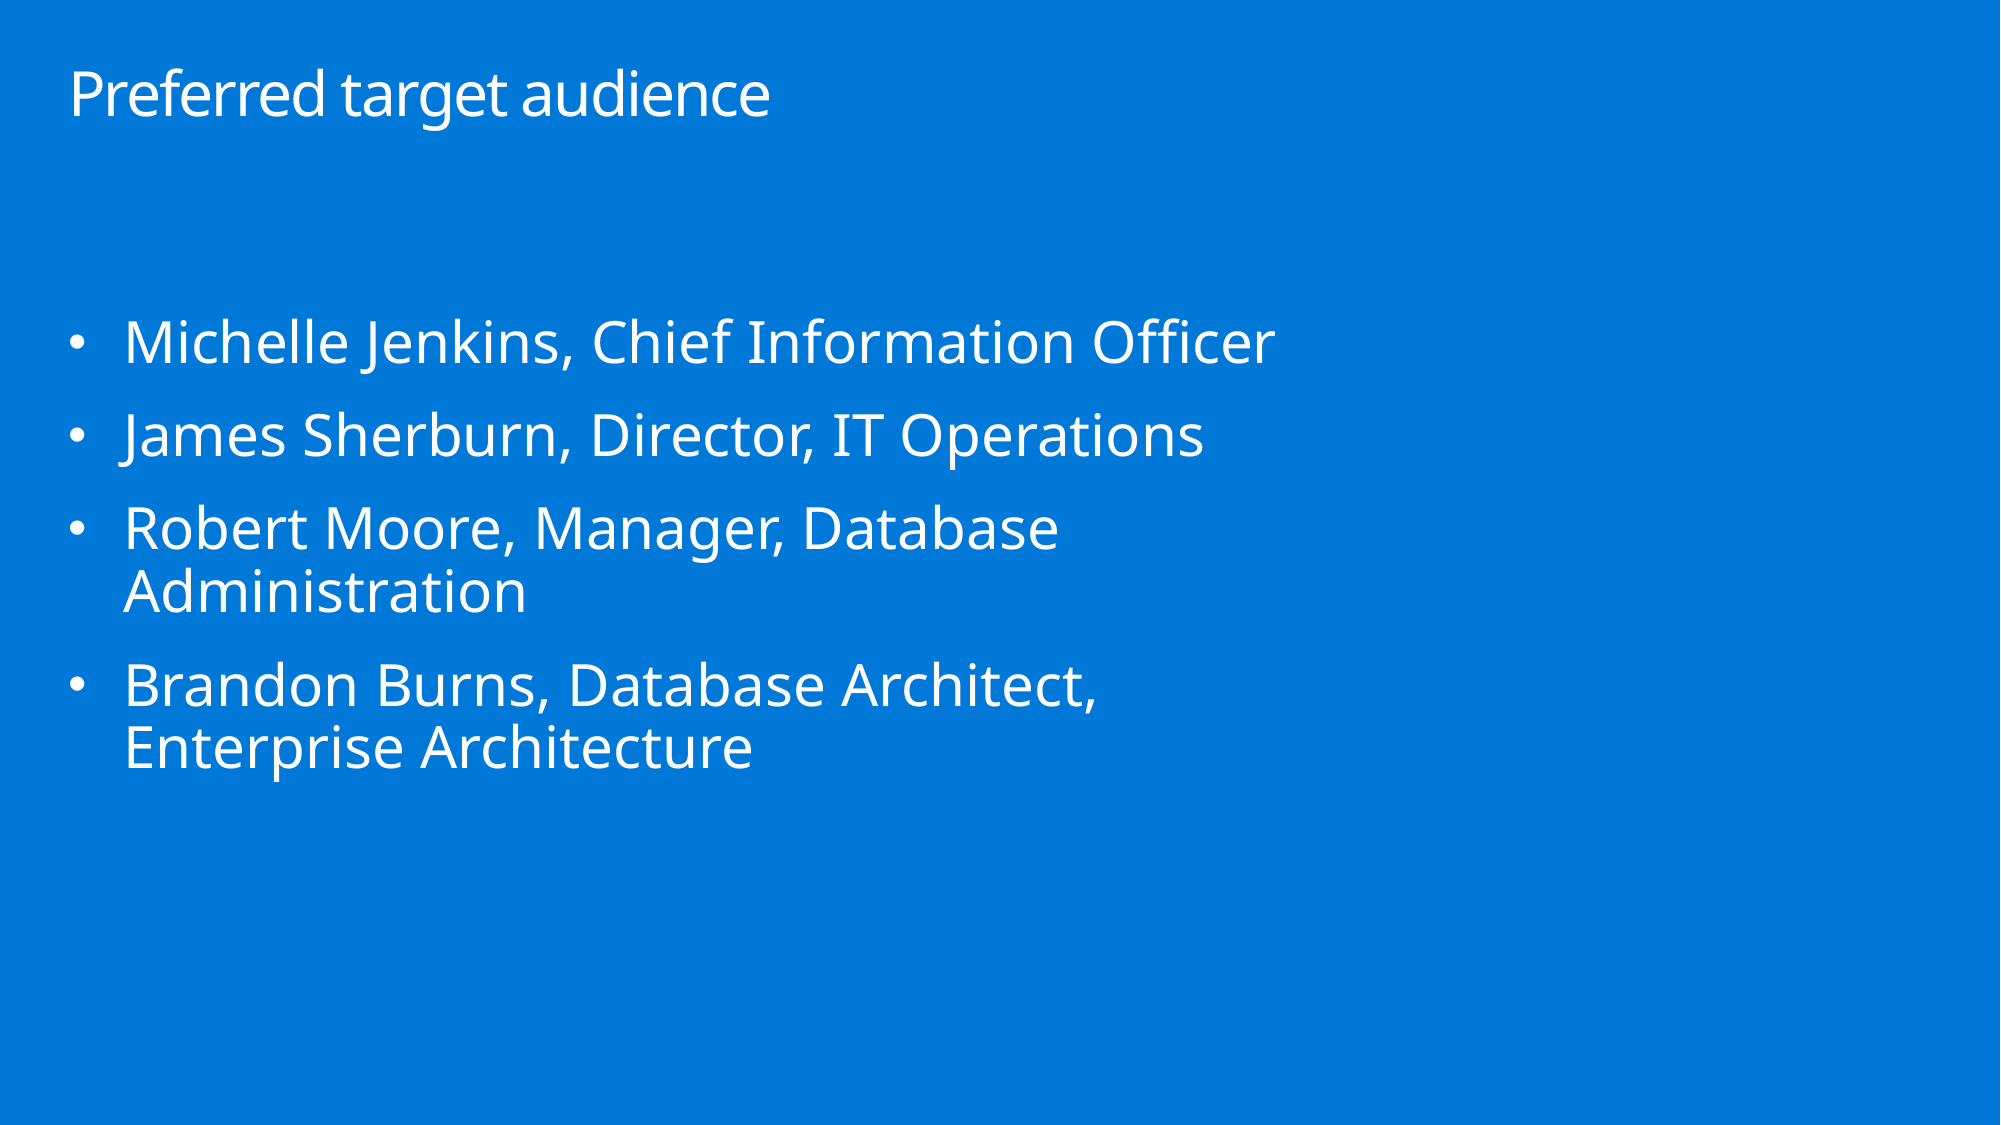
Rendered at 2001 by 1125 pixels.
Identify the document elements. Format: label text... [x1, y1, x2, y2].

title Preferred target audience [44, 47, 1957, 196]
list Michelle Jenkins, Chief Information Officer James Sherburn, Director, IT Operations Robert Moore, Manager, Database Administration Brandon Burns, Database Architect, Enterprise Architecture [44, 298, 1364, 636]
